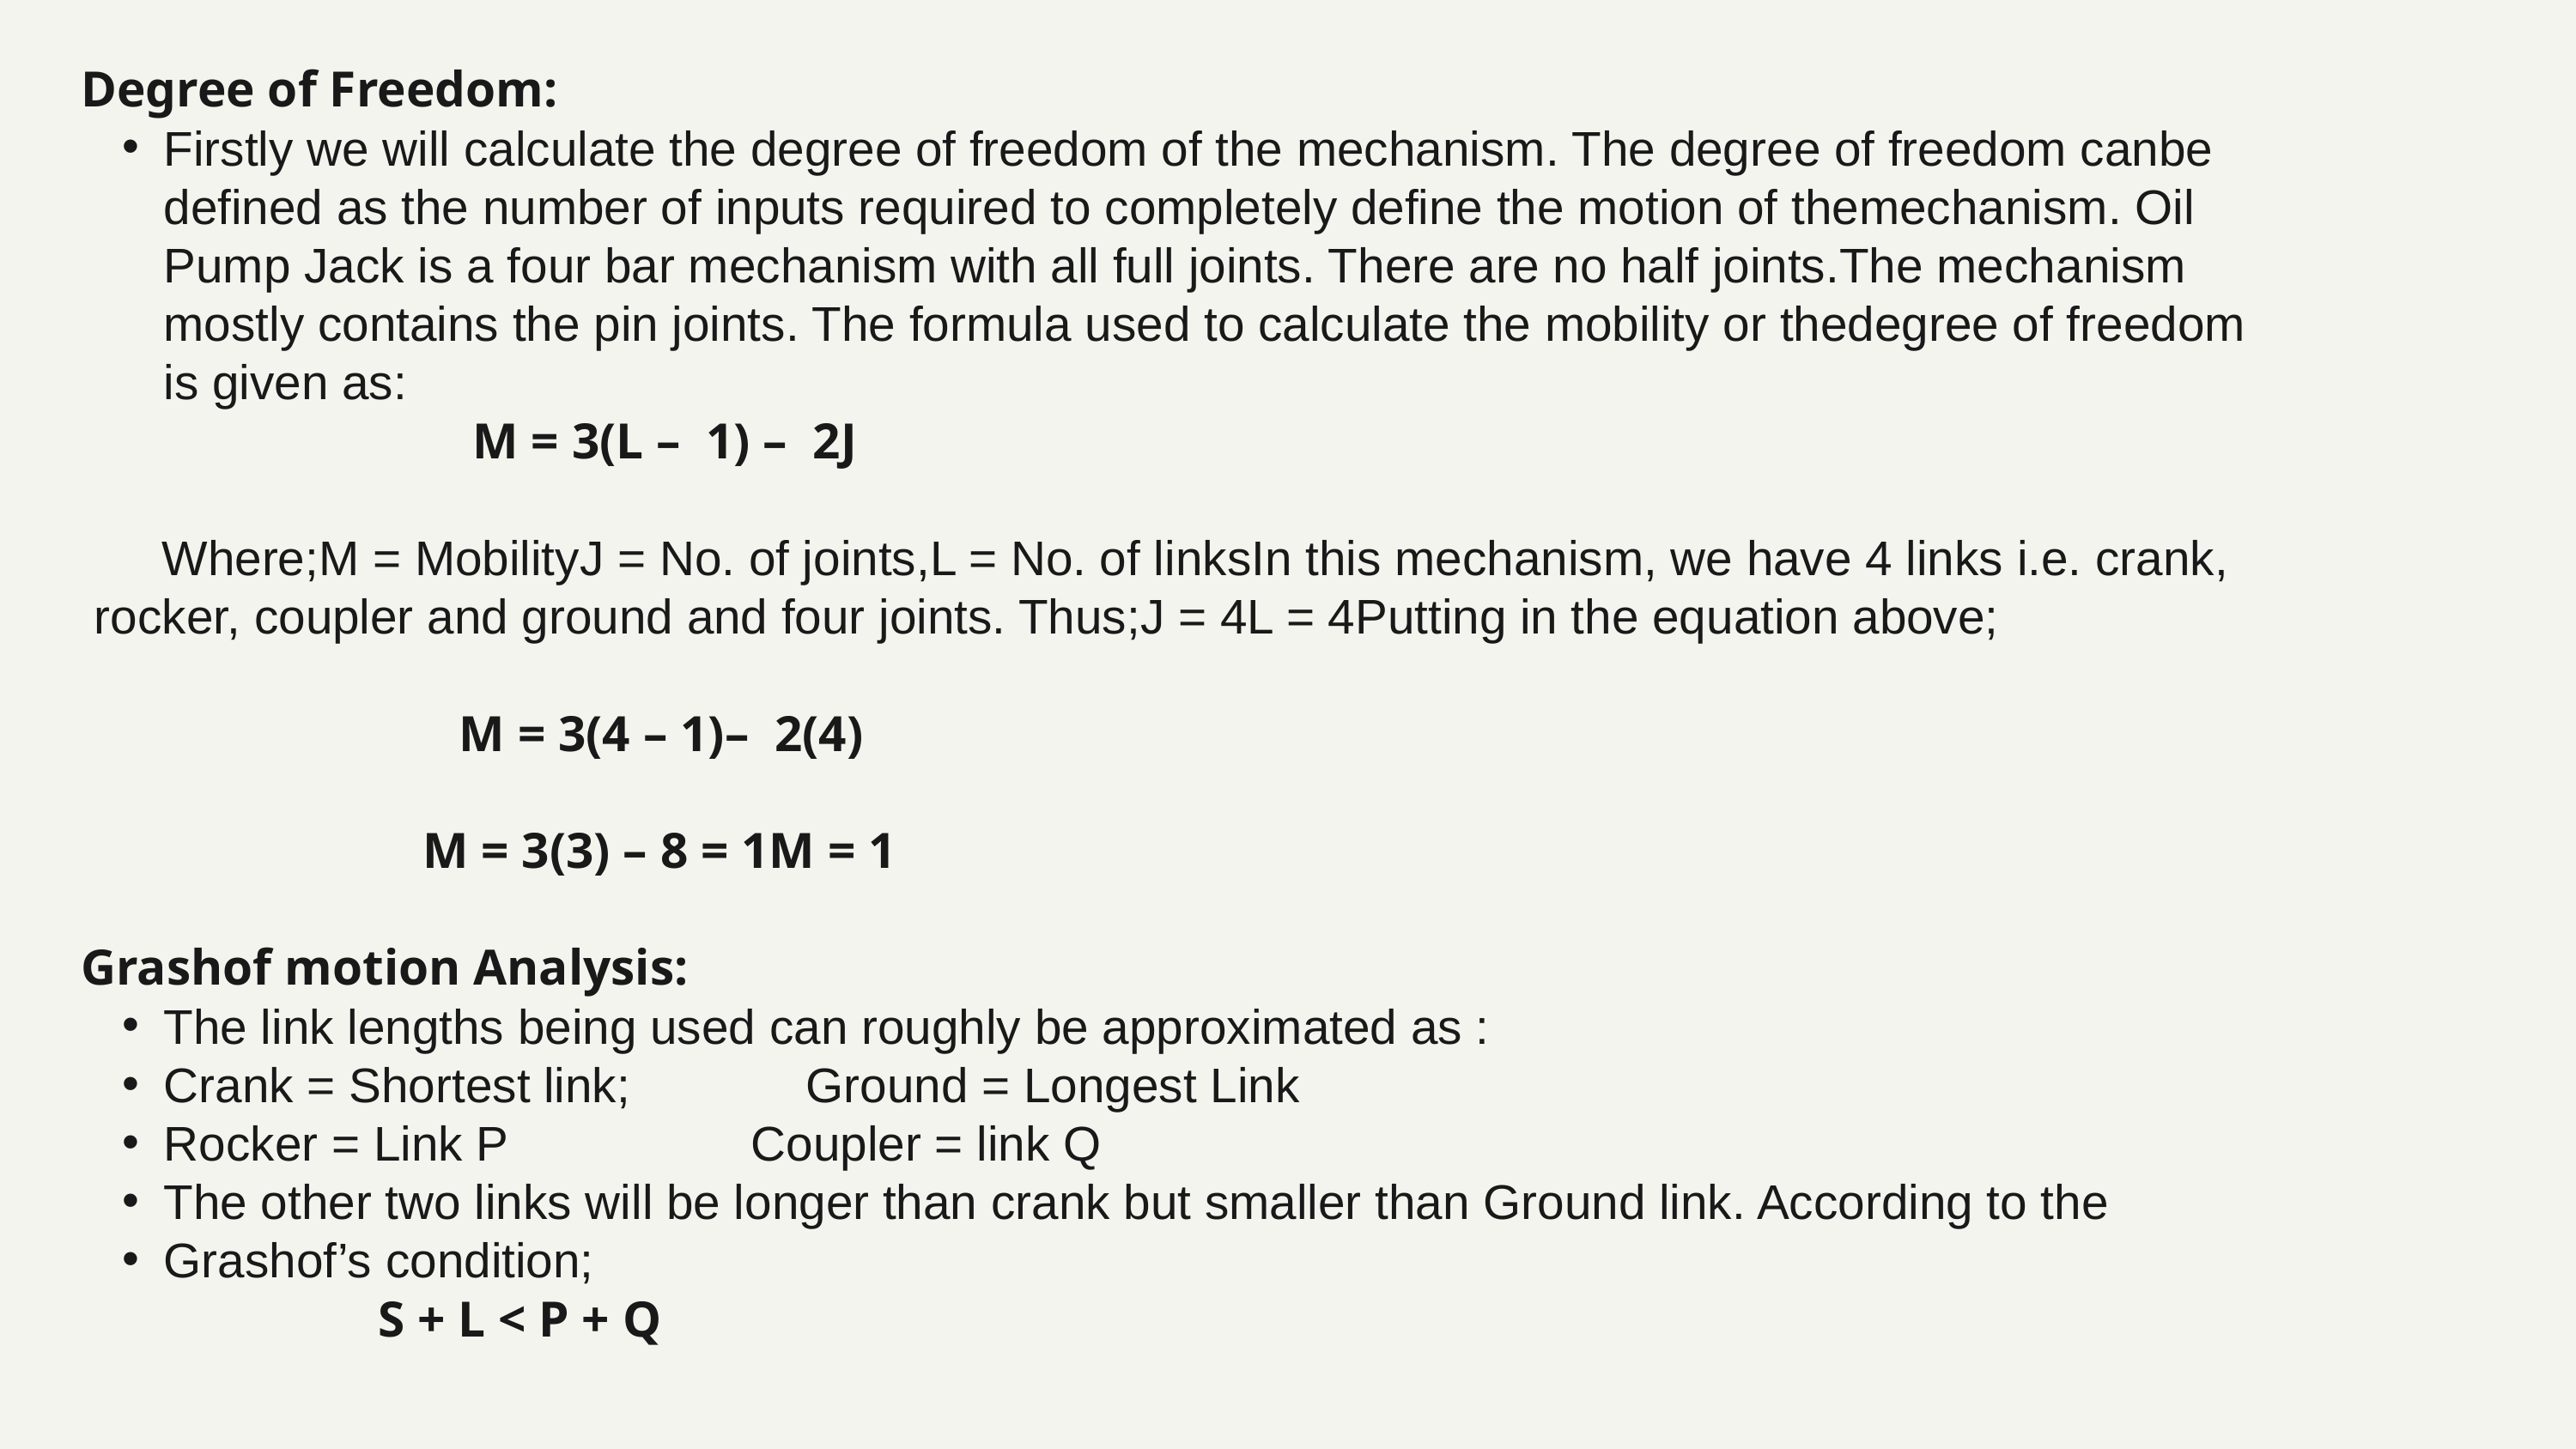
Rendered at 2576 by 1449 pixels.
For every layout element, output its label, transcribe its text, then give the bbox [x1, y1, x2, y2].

text_box Degree of Freedom: Firstly we will calculate the degree of freedom of the mechanism. The degree of freedom canbe defined as the number of inputs required to completely define the motion of themechanism. Oil Pump Jack is a four bar mechanism with all full joints. There are no half joints.The mechanism mostly contains the pin joints. The formula used to calculate the mobility or thedegree of freedom is given as: M = 3(L – 1) – 2J Where;M = MobilityJ = No. of joints,L = No. of linksIn this mechanism, we have 4 links i.e. crank, rocker, coupler and ground and four joints. Thus;J = 4L = 4Putting in the equation above; M = 3(4 – 1)– 2(4) M = 3(3) – 8 = 1M = 1 Grashof motion Analysis: The link lengths being used can roughly be approximated as : Crank = Shortest link; Ground = Longest Link Rocker = Link P Coupler = link Q The other two links will be longer than crank but smaller than Ground link. According to the Grashof’s condition; S + L < P + Q [81, 58, 2261, 1405]
